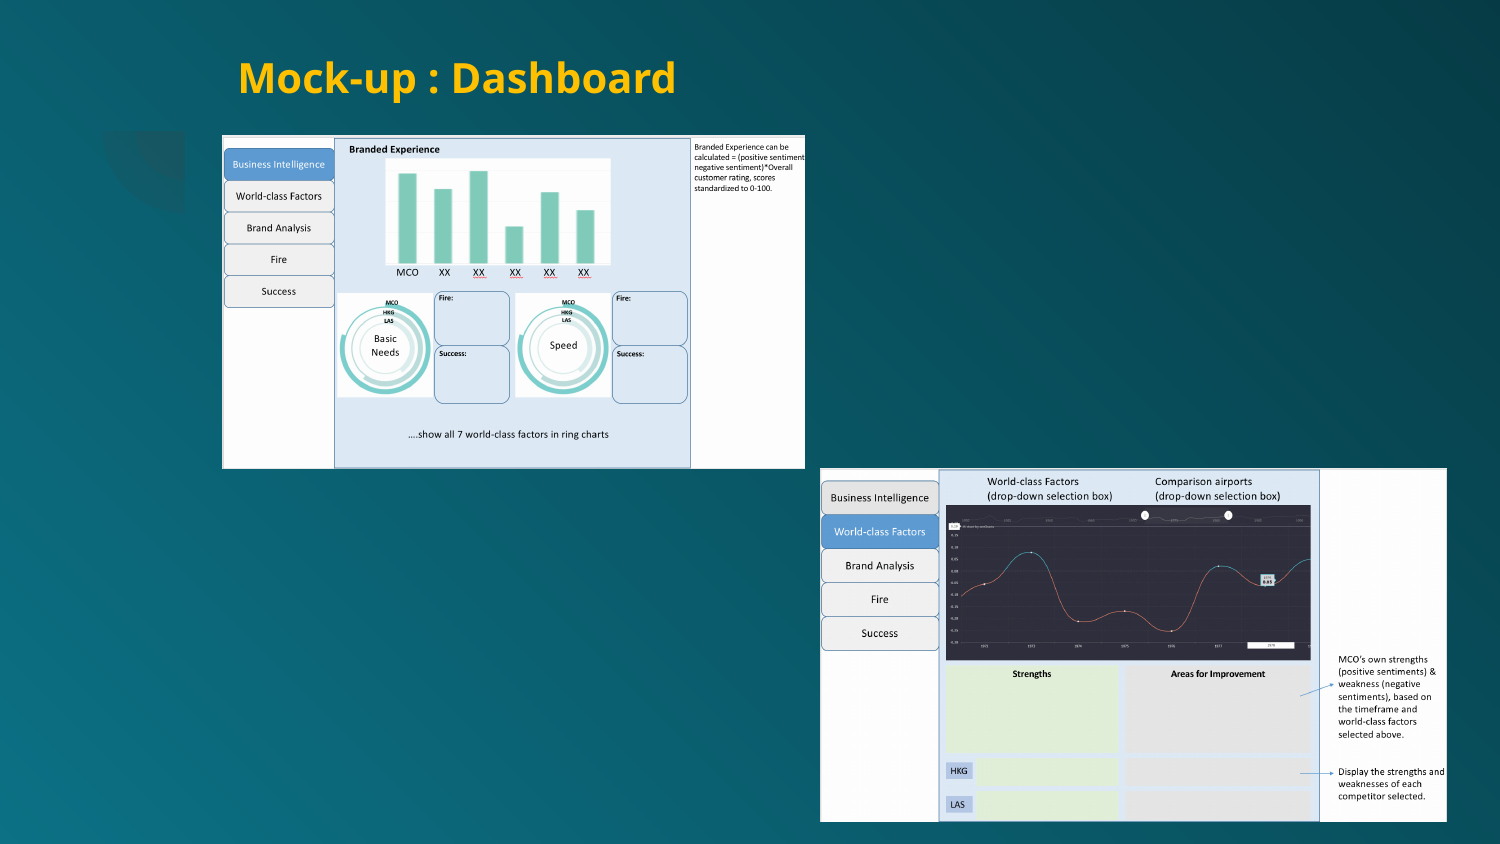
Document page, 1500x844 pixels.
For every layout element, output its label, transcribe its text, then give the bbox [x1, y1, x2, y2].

picture [820, 468, 1447, 822]
title Mock-up : Dashboard [222, 36, 1376, 208]
picture [221, 135, 805, 469]
